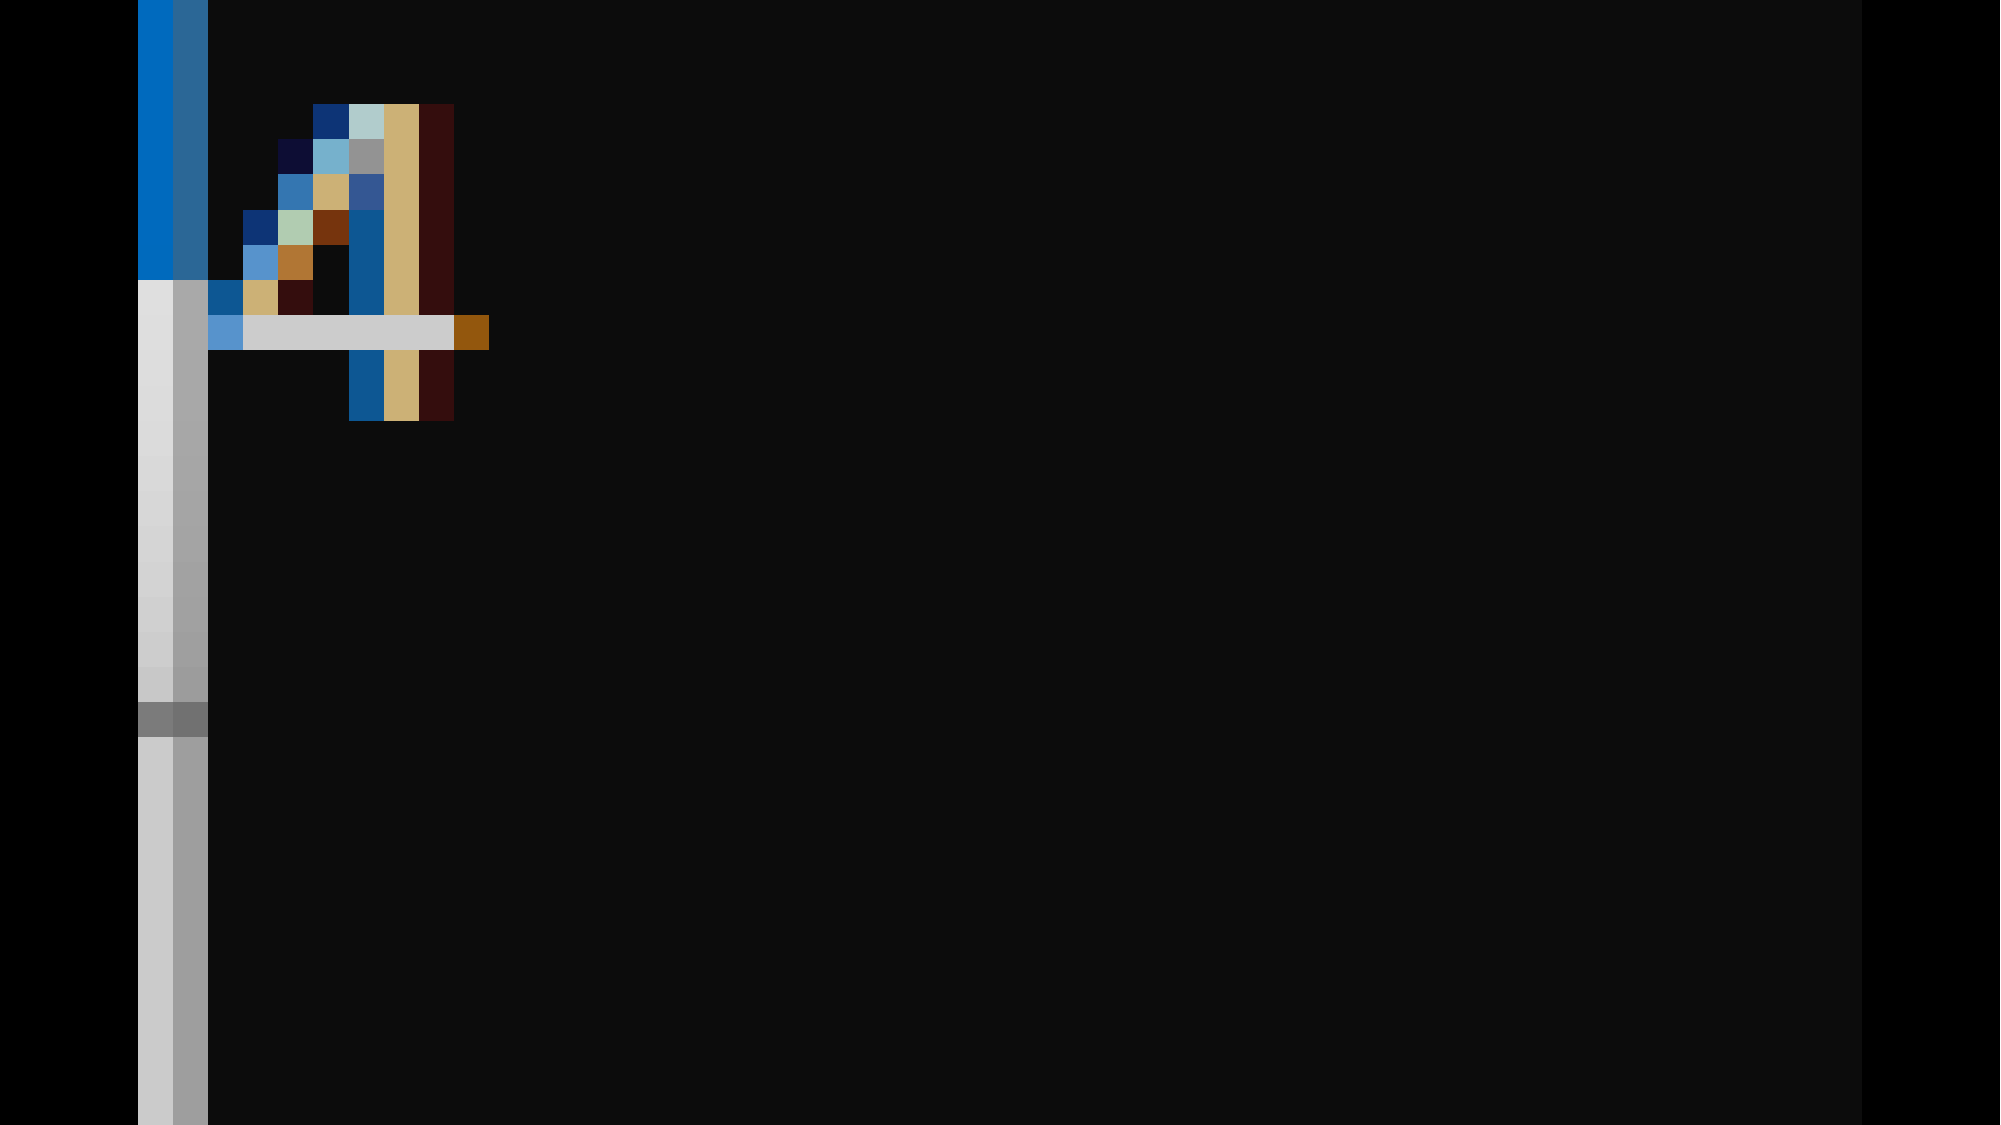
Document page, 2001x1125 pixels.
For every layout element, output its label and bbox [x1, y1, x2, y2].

picture [138, 0, 1862, 1125]
